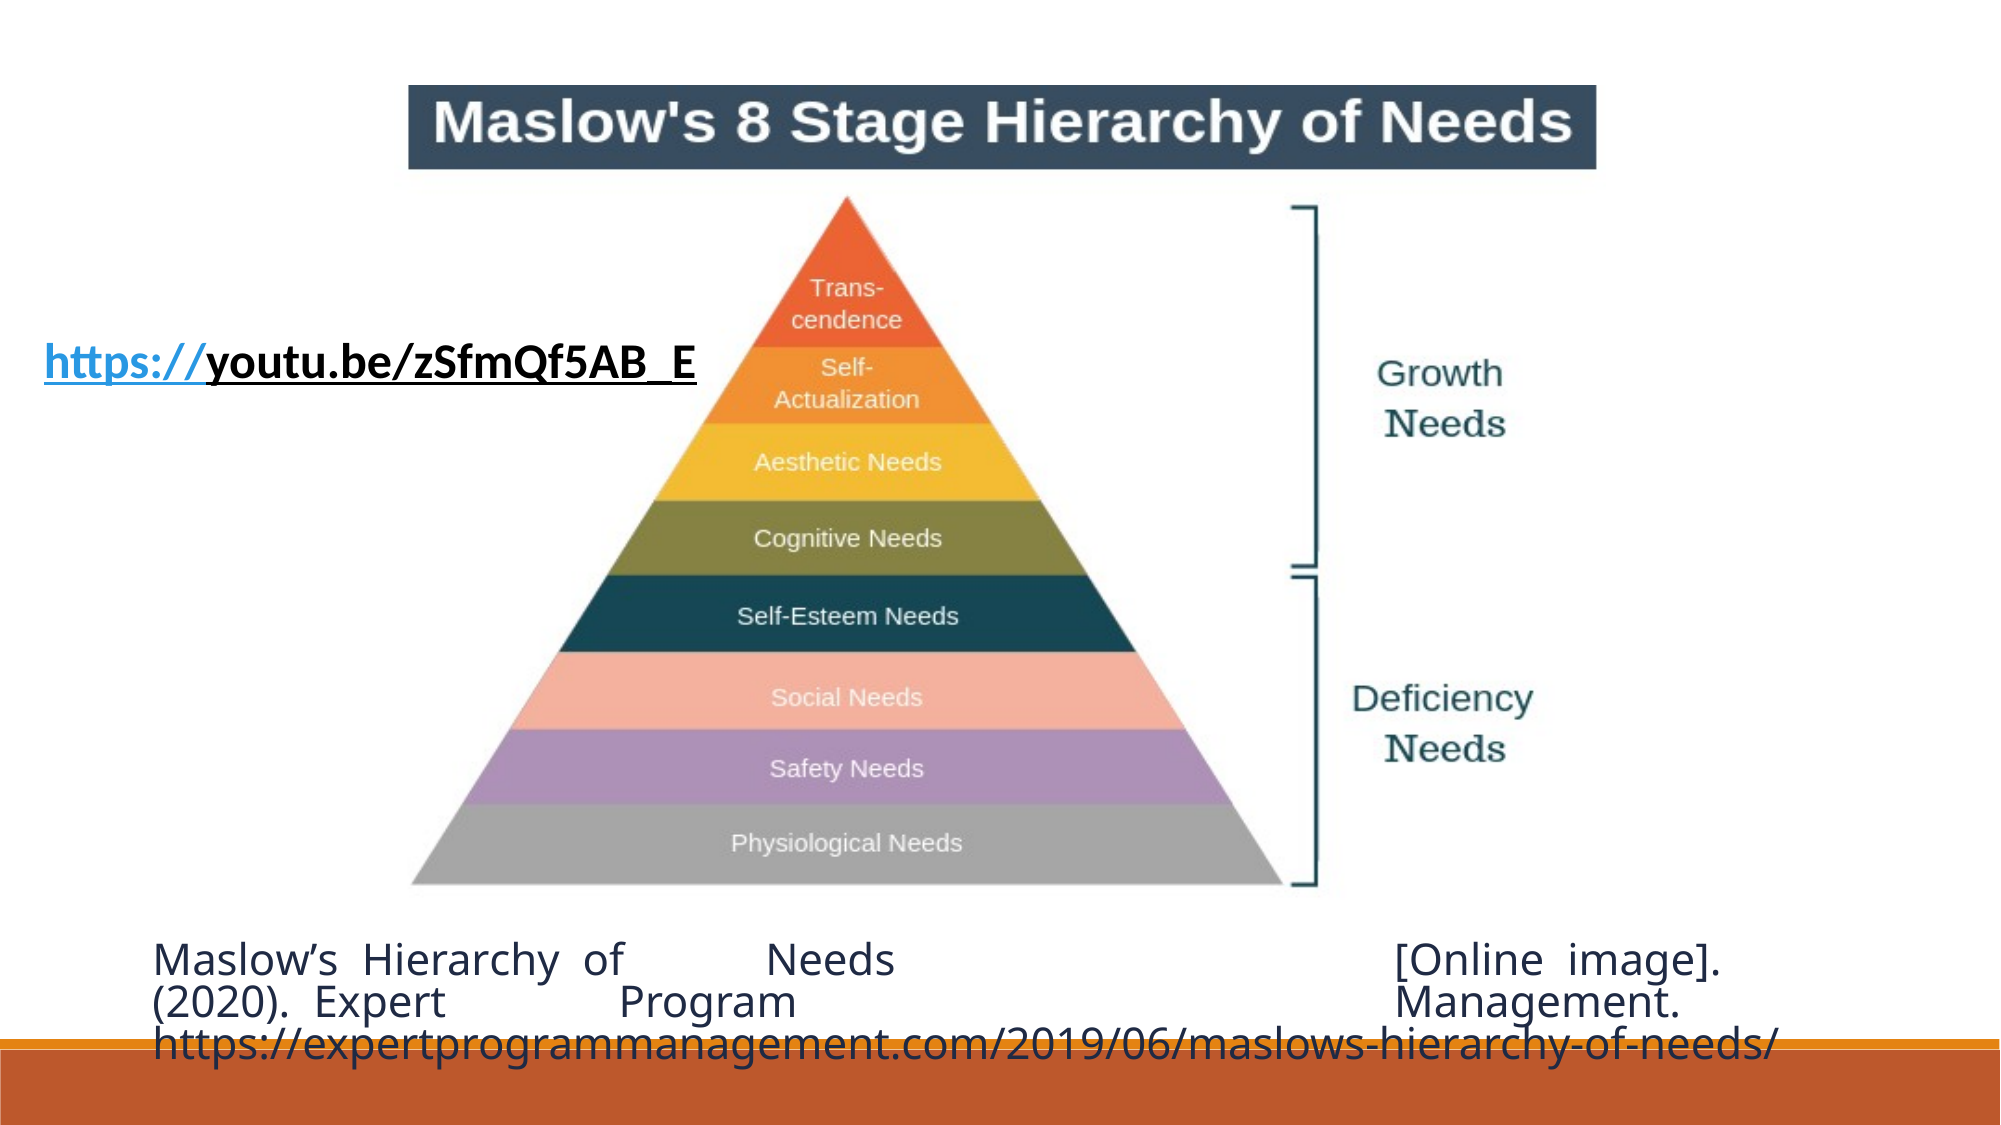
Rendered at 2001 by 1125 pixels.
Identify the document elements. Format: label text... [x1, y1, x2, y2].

text_box Maslow’s Hierarchy of Needs [Online image]. (2020). Expert Program Management. https://expertprogrammanagement.com/2019/06/maslows-hierarchy-of-needs/ [150, 929, 1850, 1068]
text_box https://youtu.be/zSfmQf5AB_E [29, 320, 390, 396]
picture [393, 84, 1607, 902]
